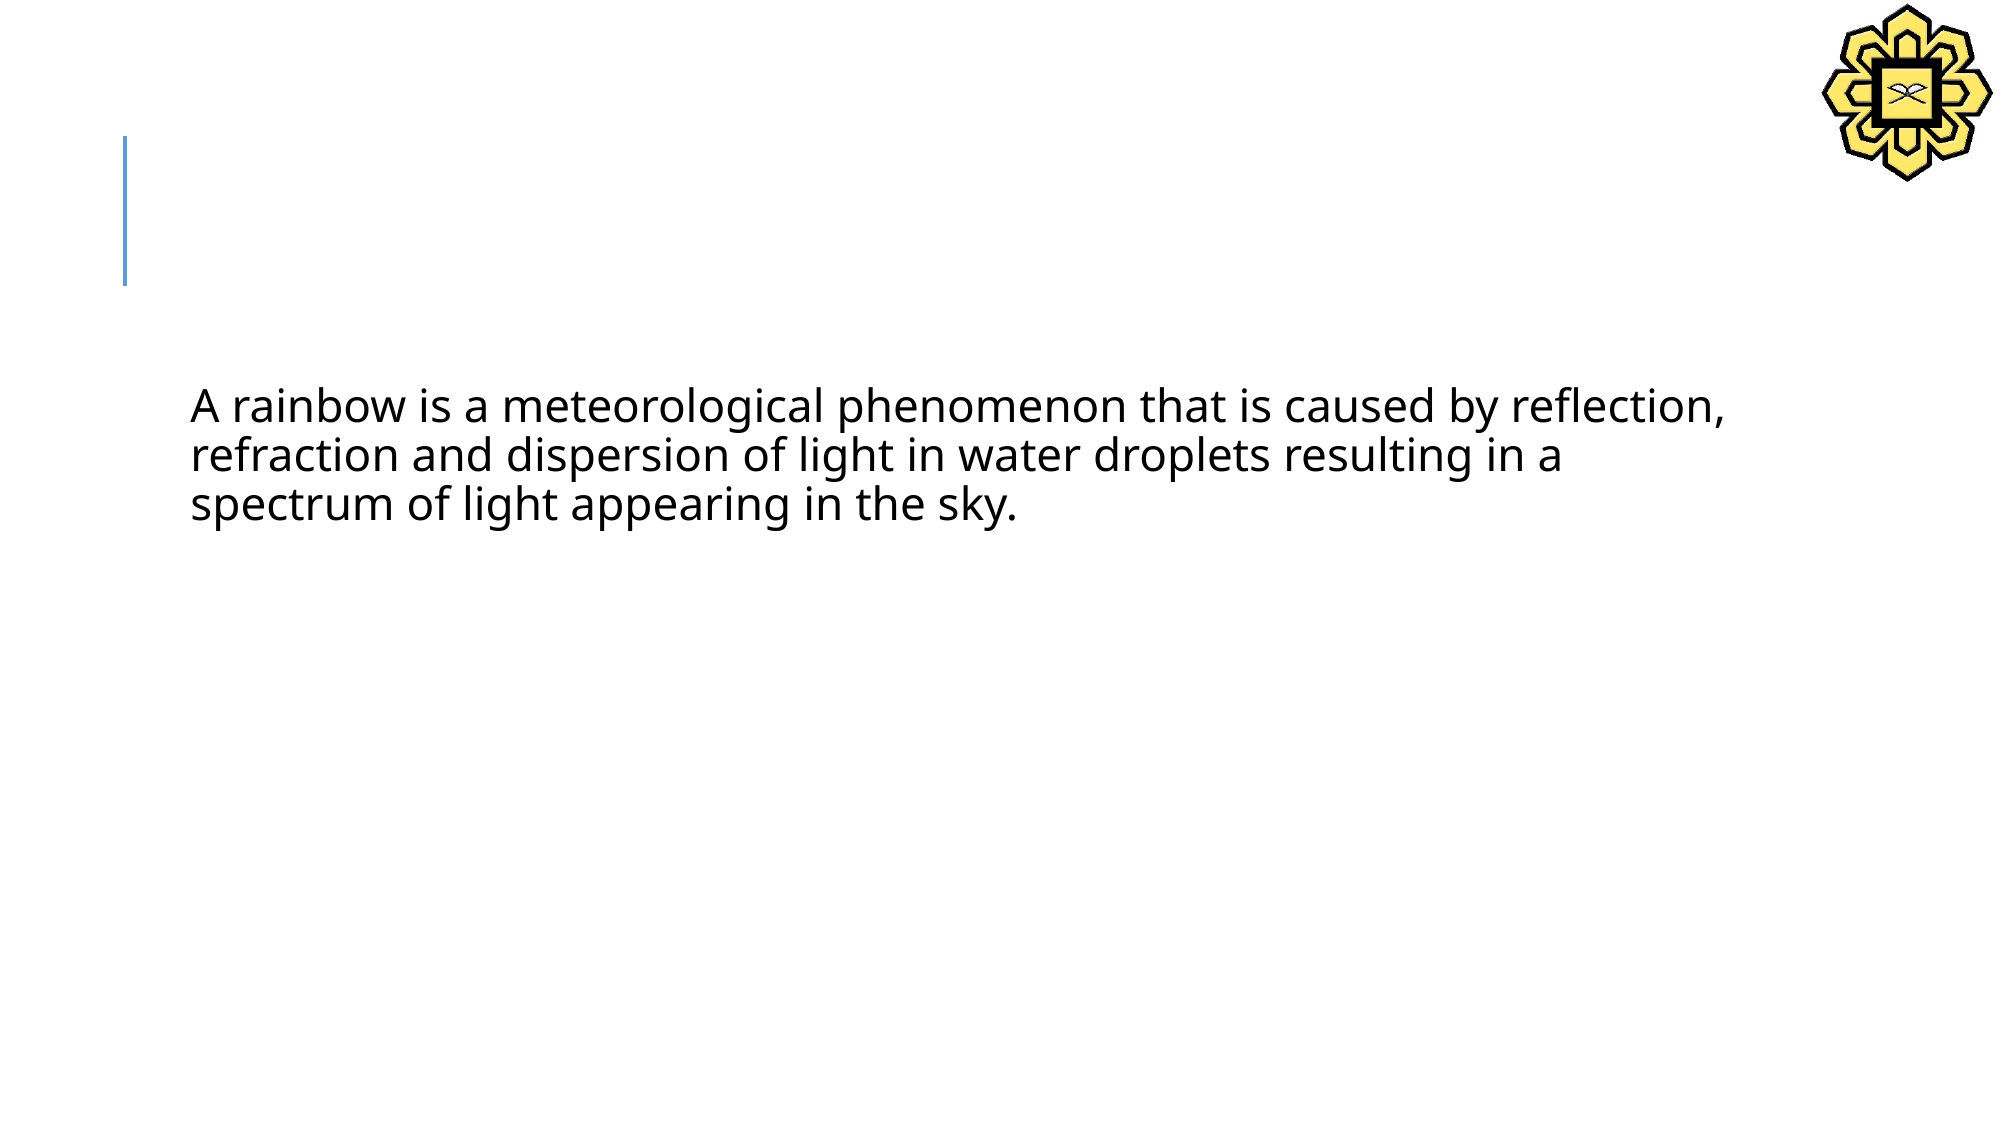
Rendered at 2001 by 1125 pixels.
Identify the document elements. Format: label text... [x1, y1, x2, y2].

picture [1813, 0, 2000, 187]
list A rainbow is a meteorological phenomenon that is caused by reflection, refraction and dispersion of light in water droplets resulting in a spectrum of light appearing in the sky. [168, 375, 1763, 1035]
